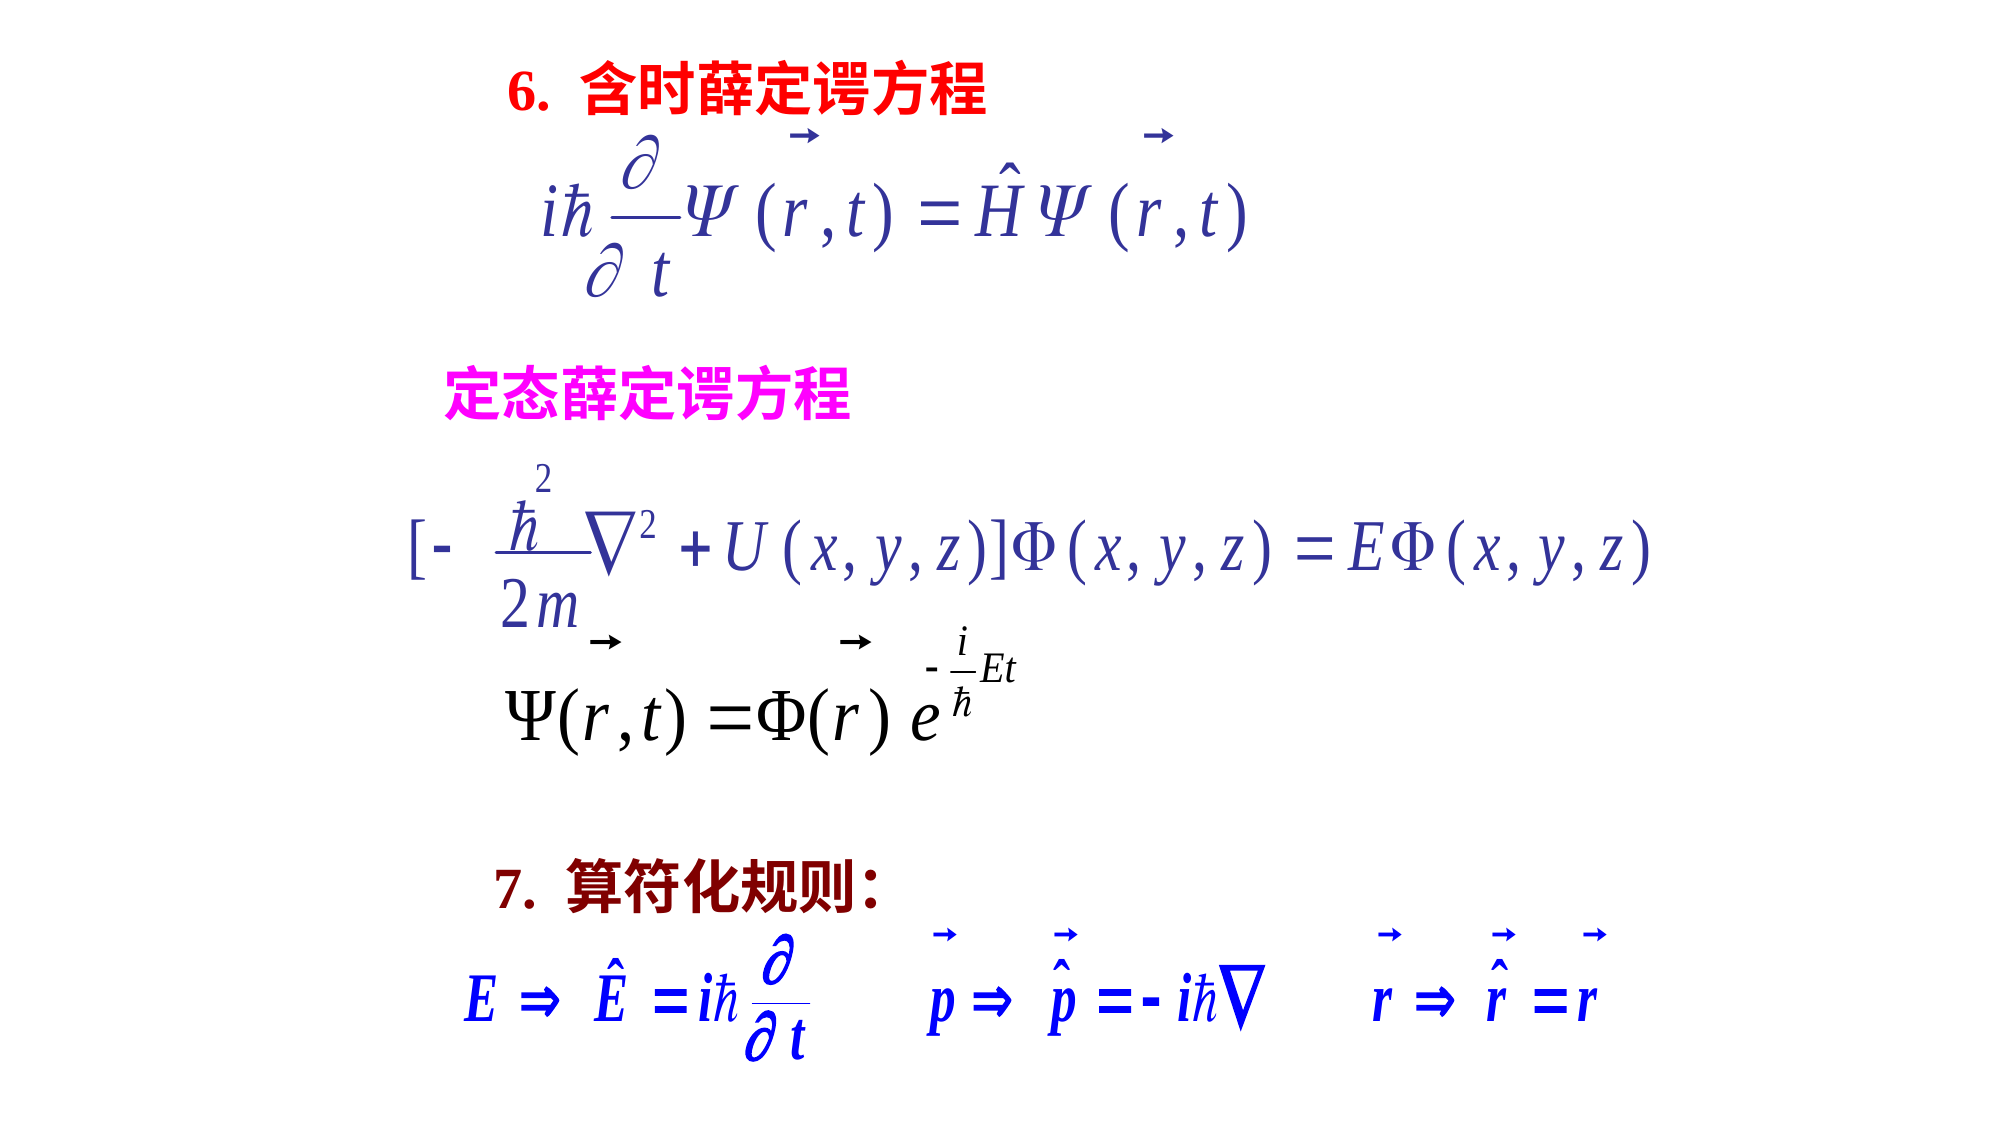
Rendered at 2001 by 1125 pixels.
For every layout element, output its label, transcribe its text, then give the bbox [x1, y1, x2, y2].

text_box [495, 609, 1030, 772]
text_box 6. 含时薛定谔方程 [492, 44, 1003, 130]
text_box 定态薛定谔方程 [429, 349, 867, 435]
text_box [402, 443, 1664, 639]
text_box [530, 115, 1262, 309]
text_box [458, 913, 1608, 1090]
text_box 7. 算符化规则： [478, 842, 930, 913]
